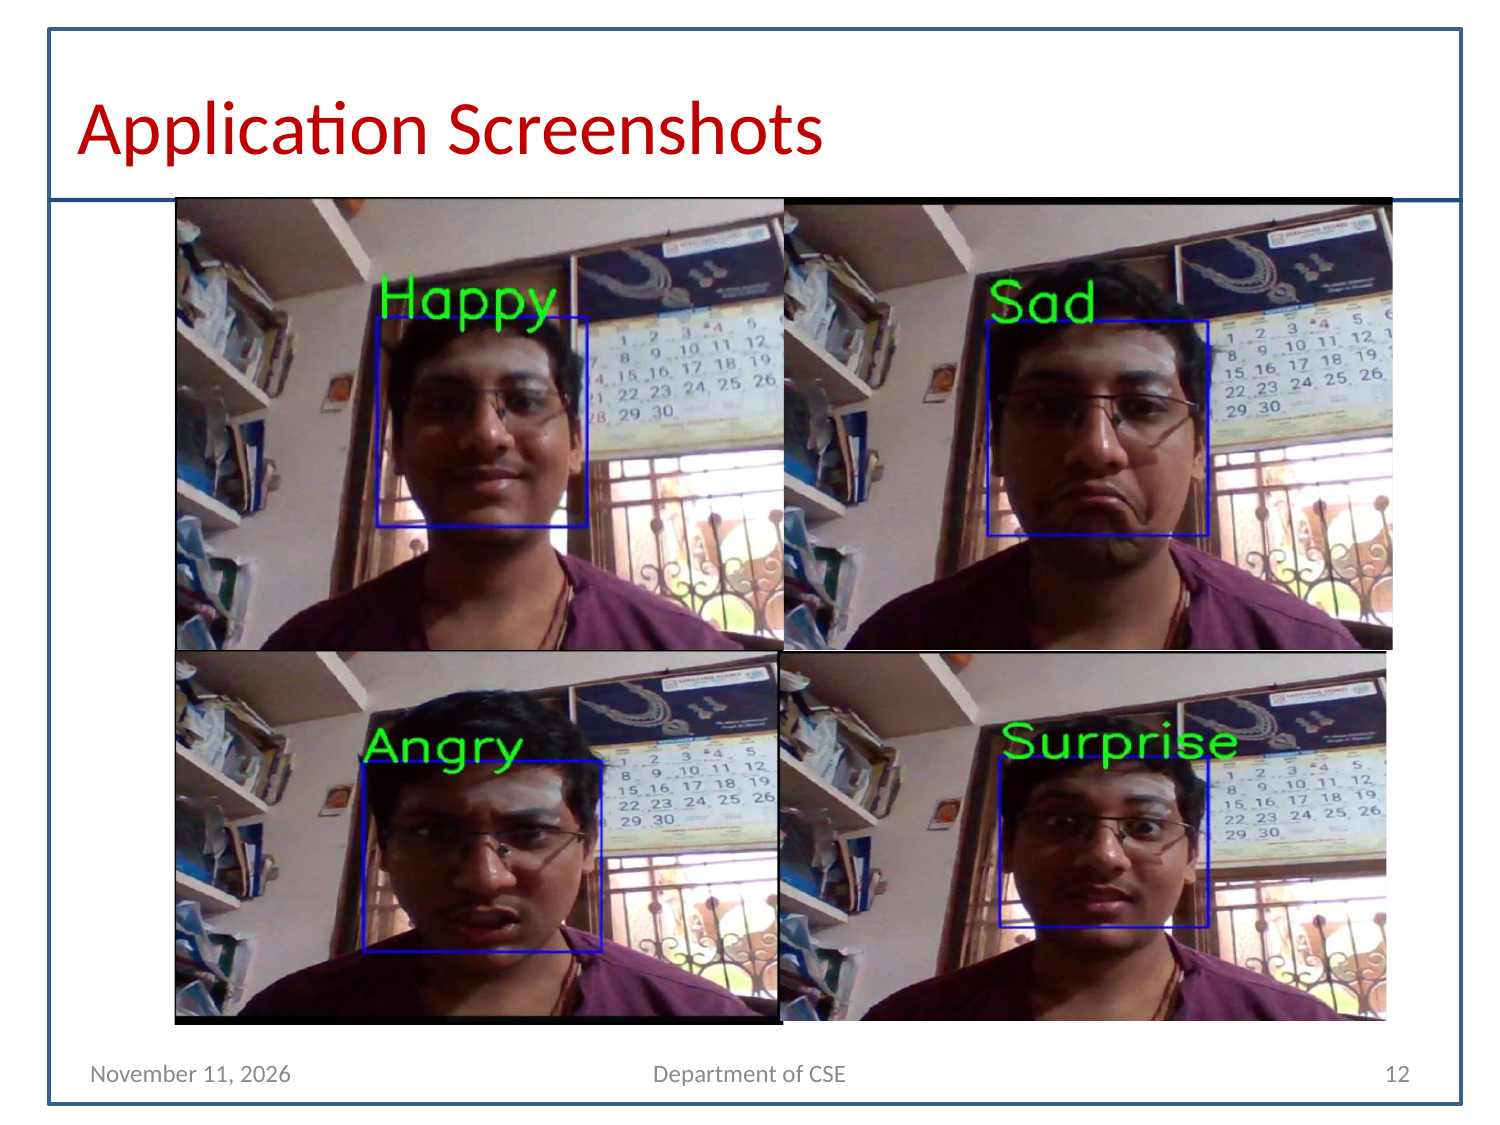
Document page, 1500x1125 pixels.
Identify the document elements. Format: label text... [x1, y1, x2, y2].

slide_number 12 [1074, 1042, 1425, 1103]
footer Department of CSE [512, 1042, 988, 1103]
picture [174, 197, 1393, 1026]
title Application Screenshots [62, 70, 1413, 178]
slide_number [75, 1042, 425, 1103]
